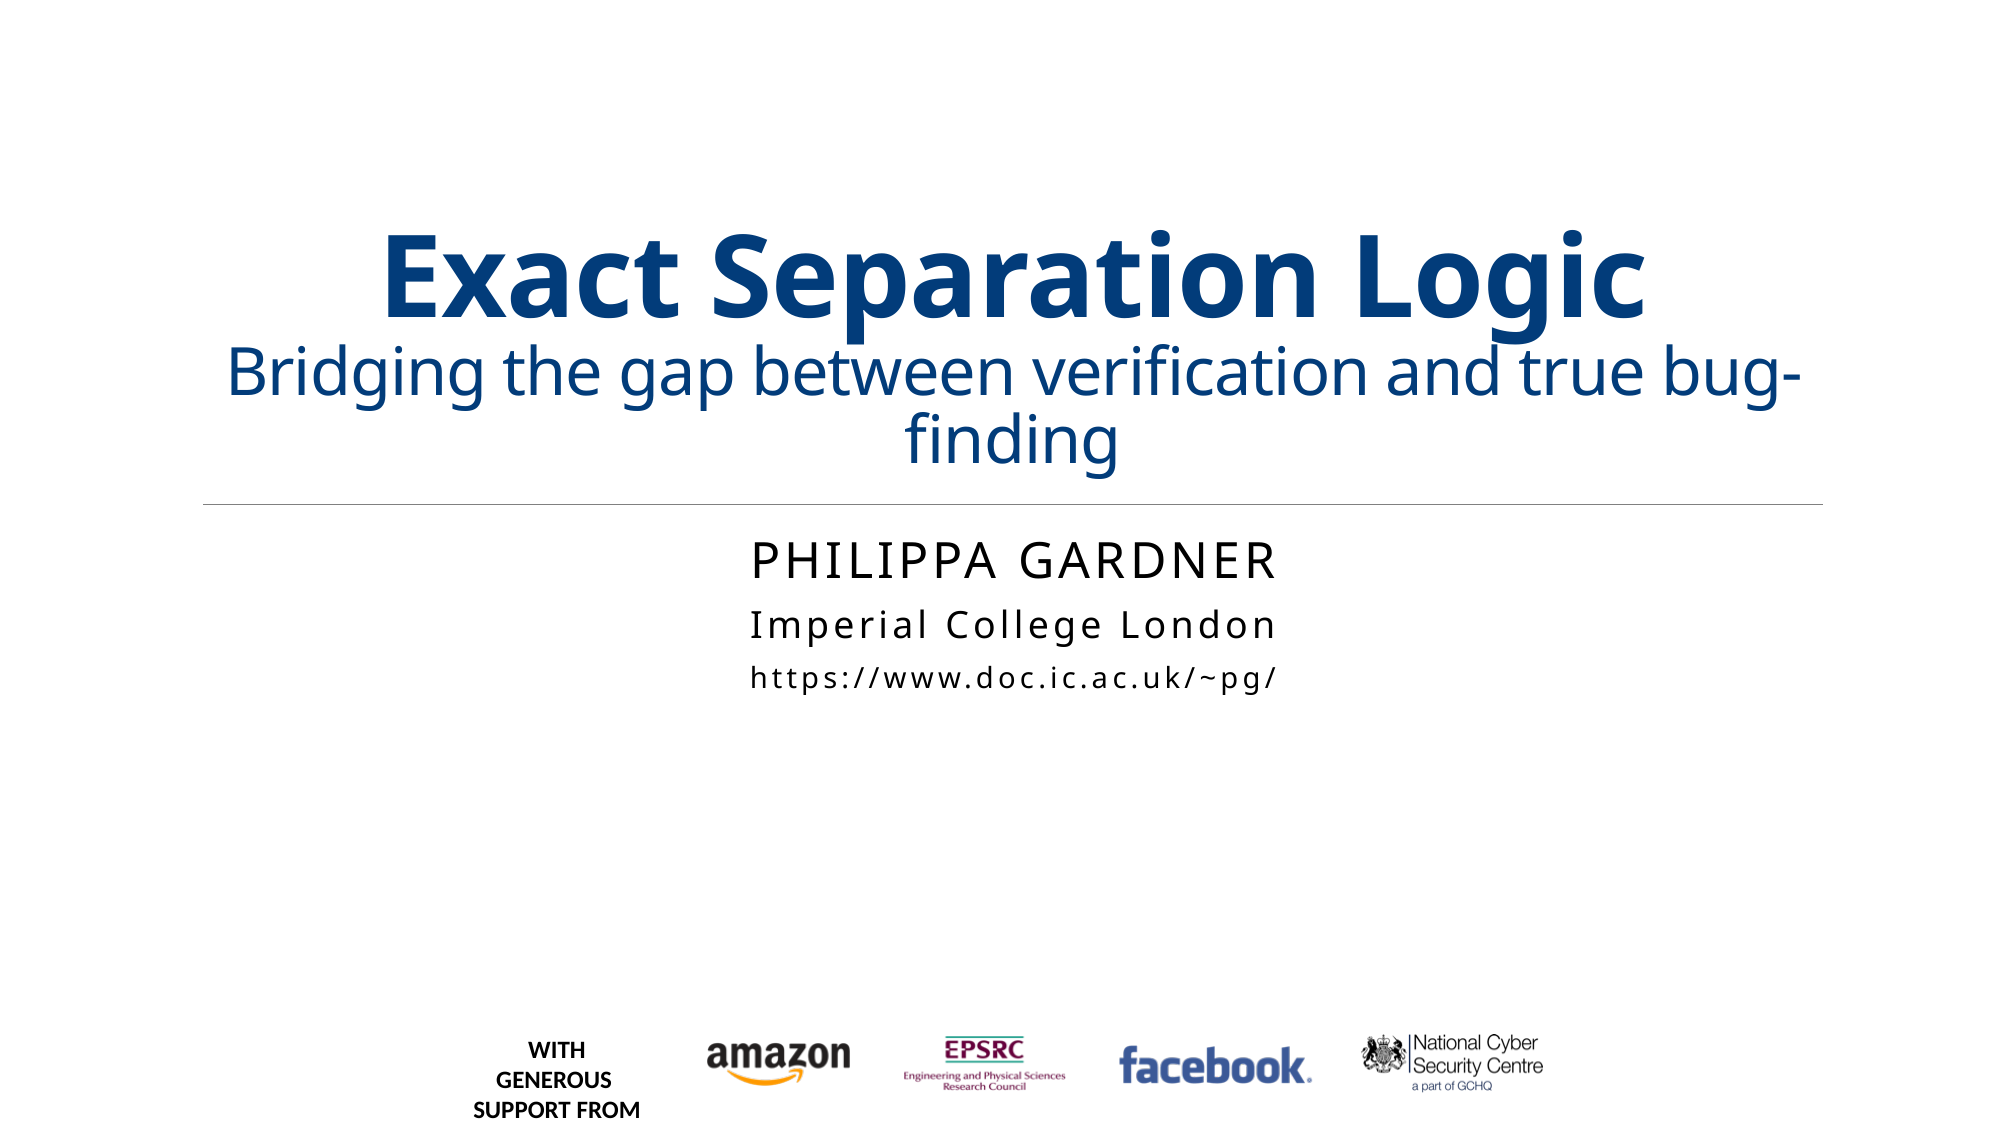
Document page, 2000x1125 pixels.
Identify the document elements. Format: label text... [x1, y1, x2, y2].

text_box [456, 1025, 1544, 1103]
title Exact Separation Logic Bridging the gap between verification and true bug-finding [188, 177, 1838, 485]
subtitle Philippa Gardner Imperial College London https://www.doc.ic.ac.uk/~pg/ [188, 527, 1838, 817]
